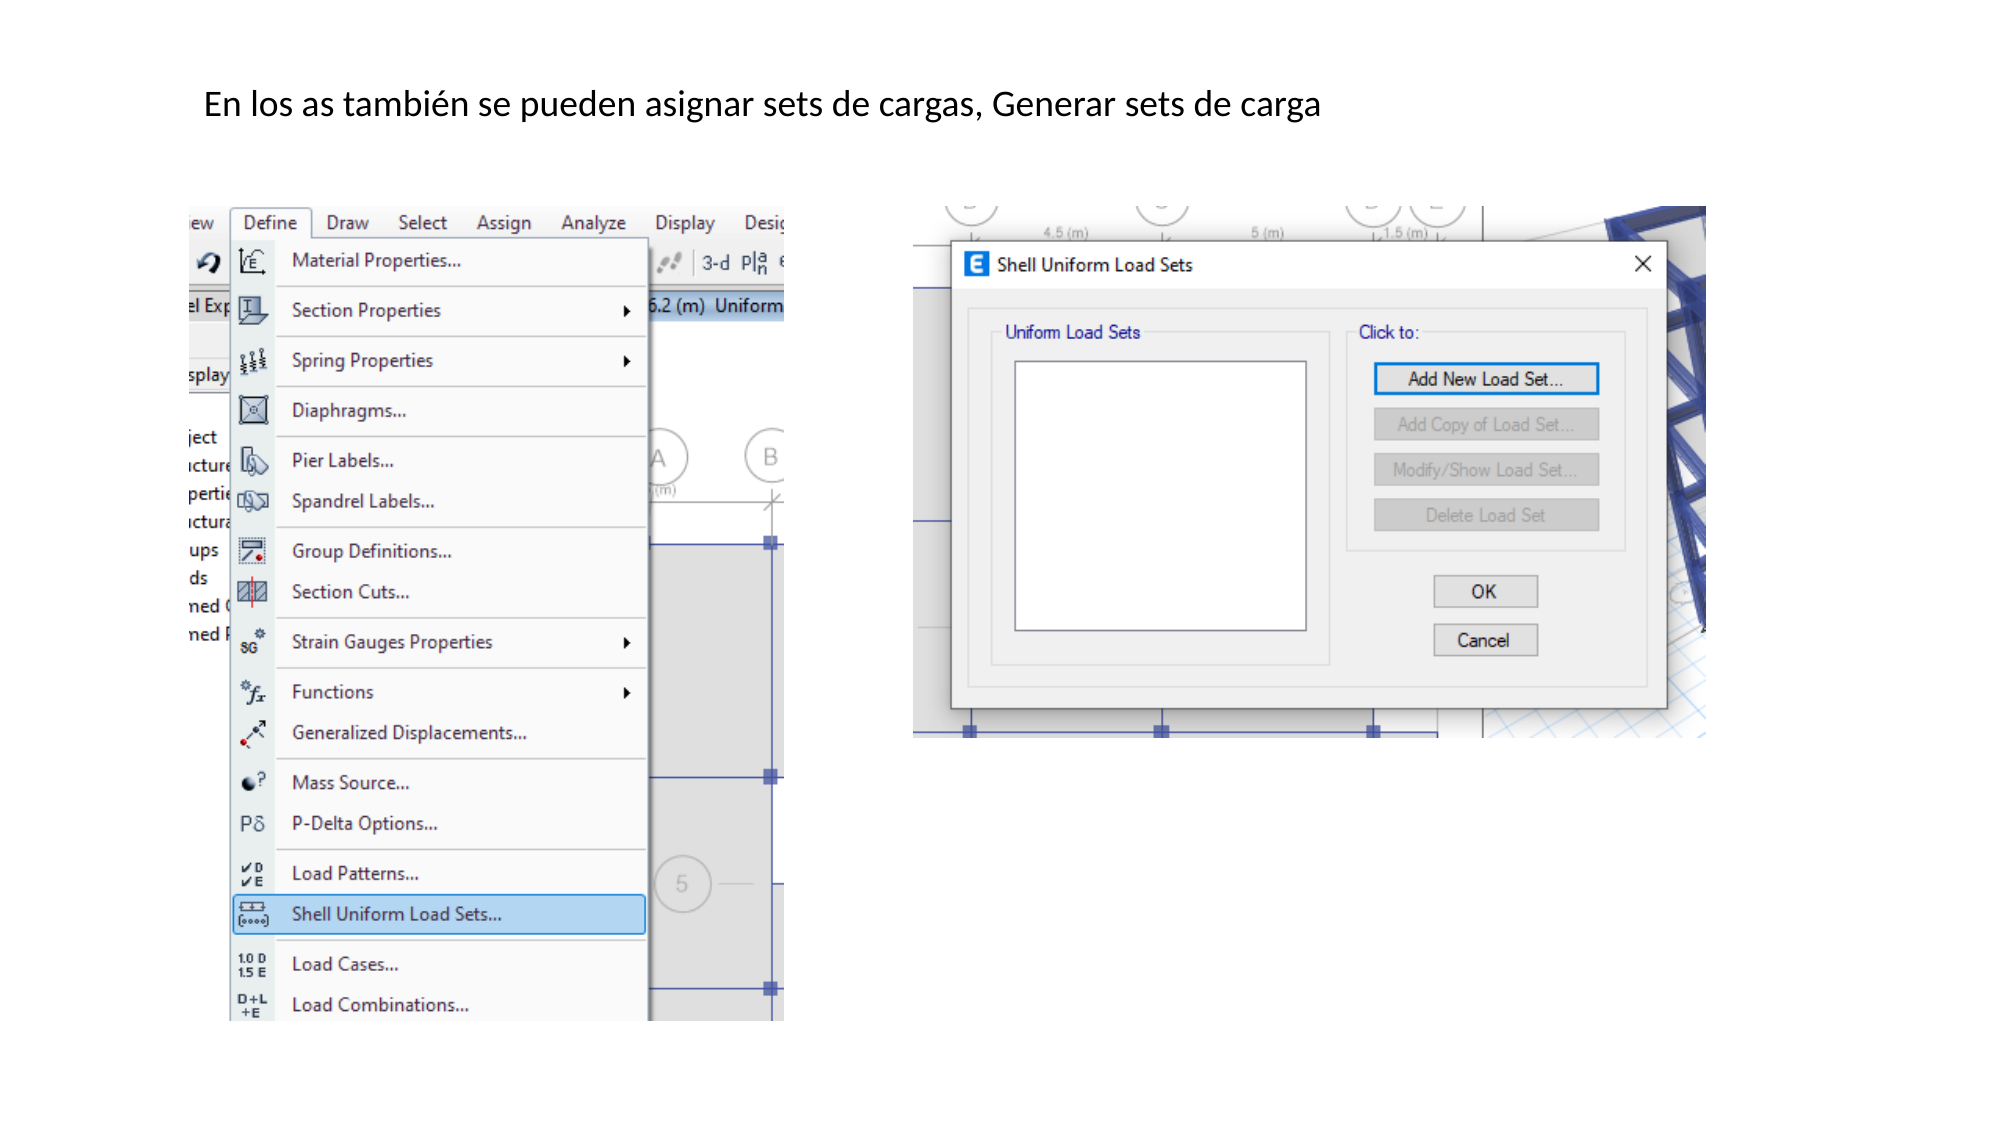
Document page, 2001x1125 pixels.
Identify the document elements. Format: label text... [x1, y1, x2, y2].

text_box En los as también se pueden asignar sets de cargas, Generar sets de carga [189, 71, 1743, 132]
picture [913, 206, 1706, 738]
picture [189, 206, 784, 1021]
